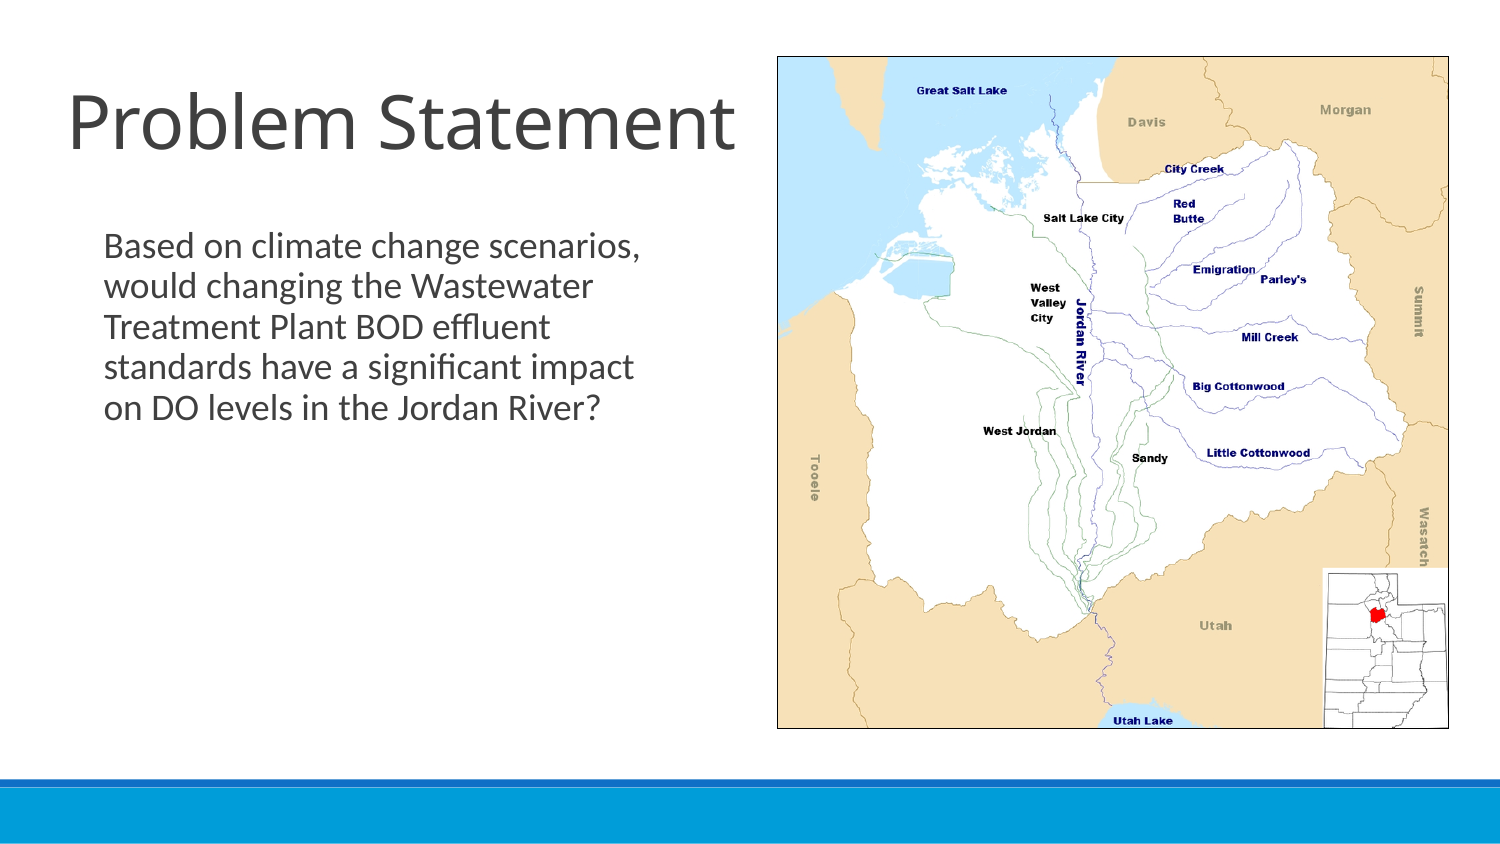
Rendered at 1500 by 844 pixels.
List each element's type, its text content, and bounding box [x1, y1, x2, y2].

list Based on climate change scenarios, would changing the Wastewater Treatment Plant BOD effluent standards have a significant impact on DO levels in the Jordan River? [51, 210, 688, 465]
picture [776, 56, 1450, 729]
title Problem Statement [51, 72, 773, 167]
